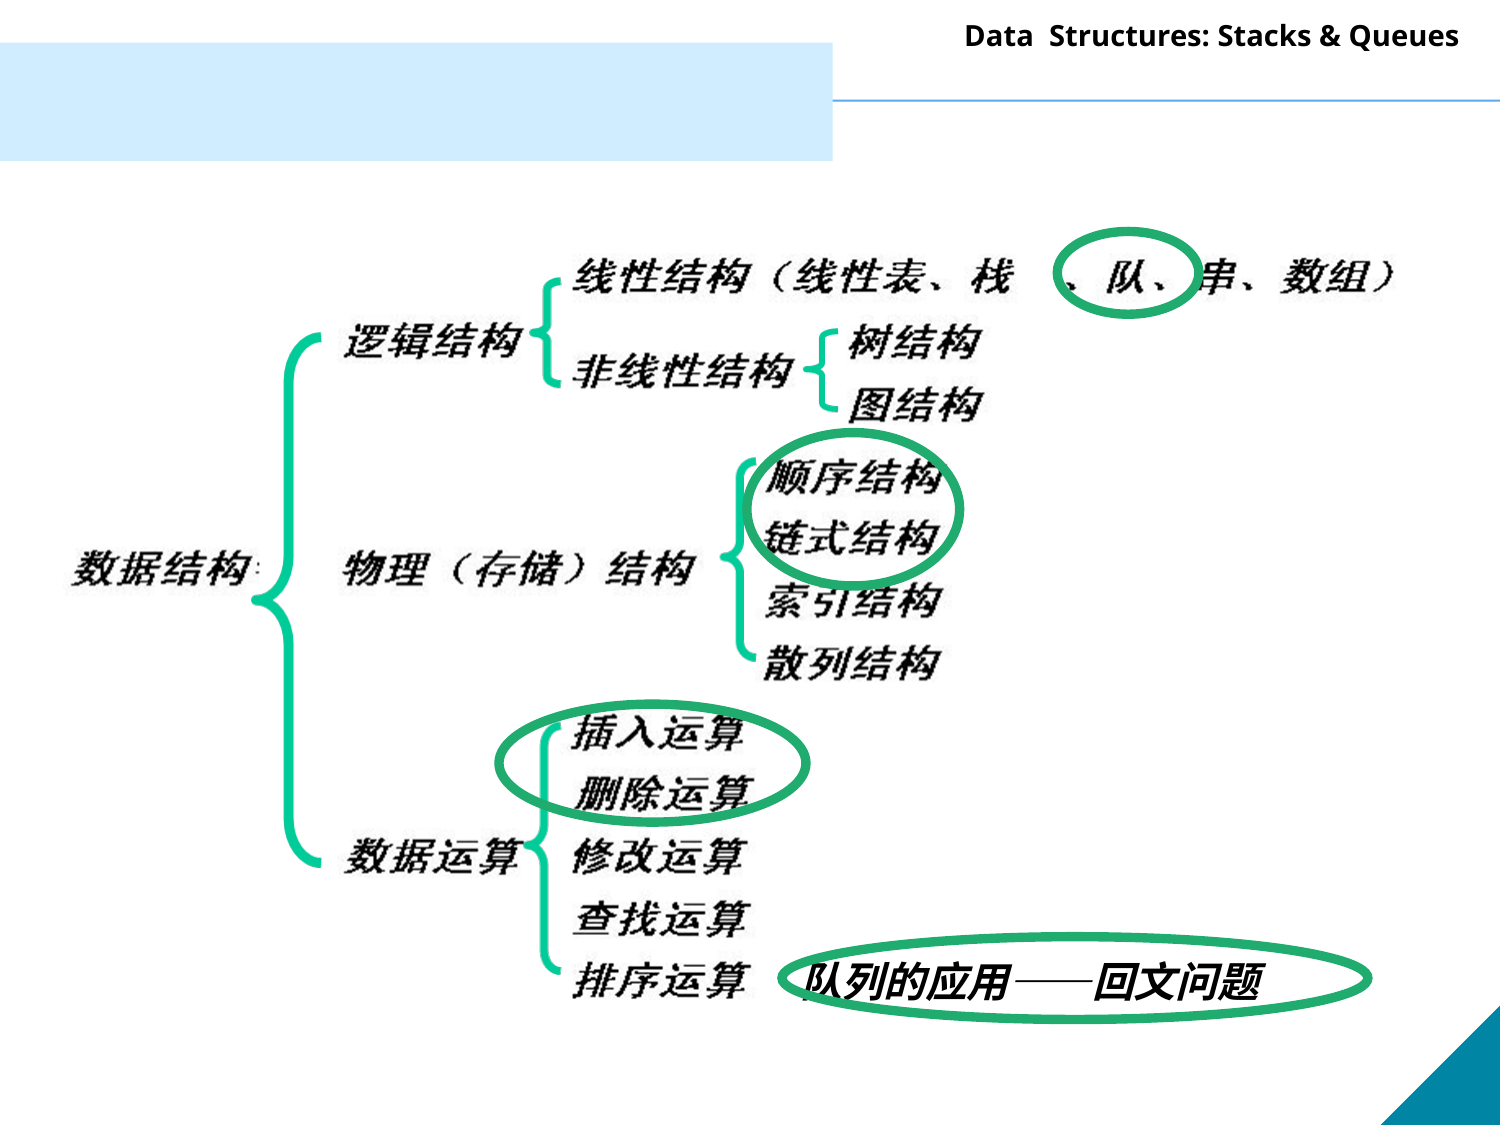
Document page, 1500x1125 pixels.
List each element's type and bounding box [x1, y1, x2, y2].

picture [61, 228, 1439, 1024]
